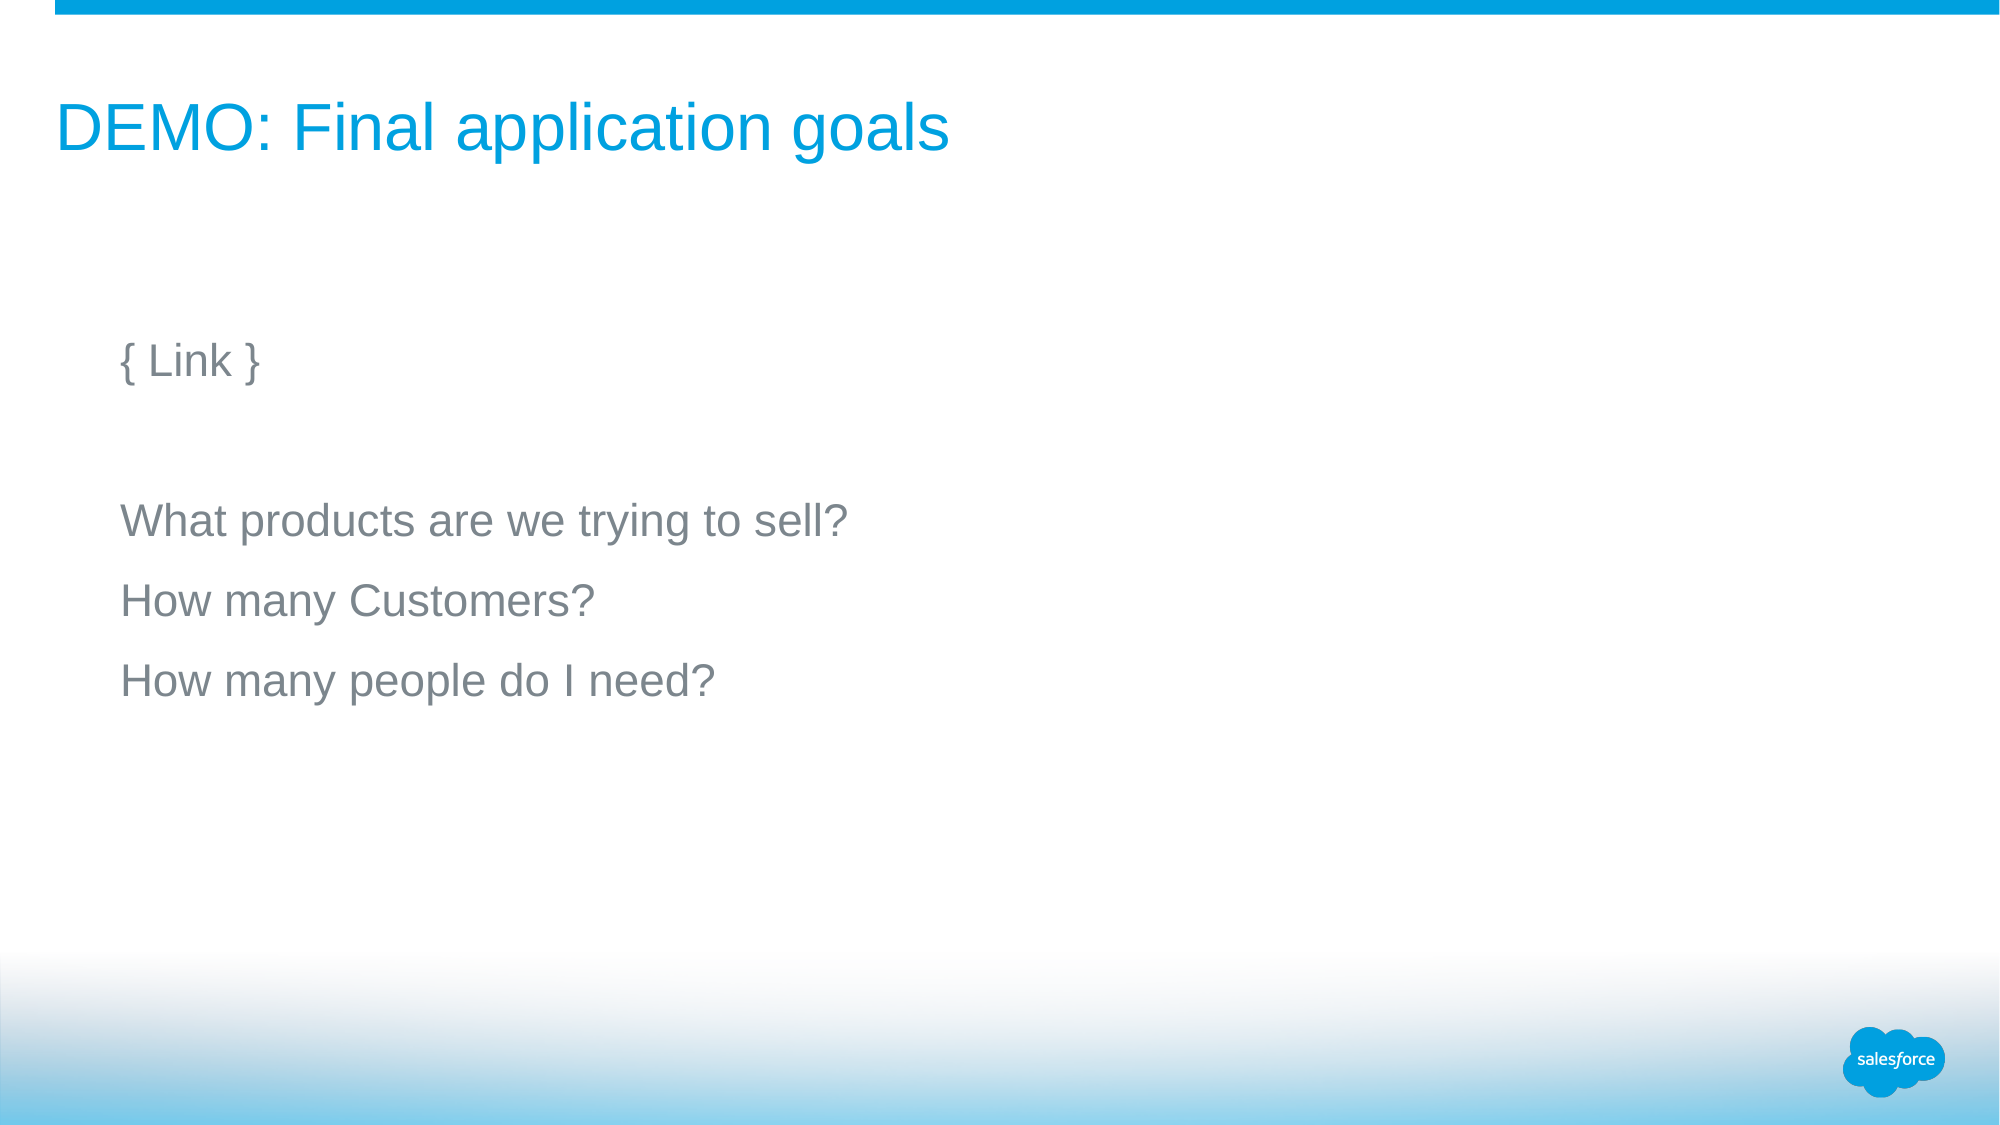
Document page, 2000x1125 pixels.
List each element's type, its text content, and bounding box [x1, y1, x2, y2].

text_box { Link } What products are we trying to sell? How many Customers? How many people do I need? [105, 235, 1724, 821]
title DEMO: Final application goals [55, 14, 1945, 164]
picture [1, 188, 2000, 1125]
